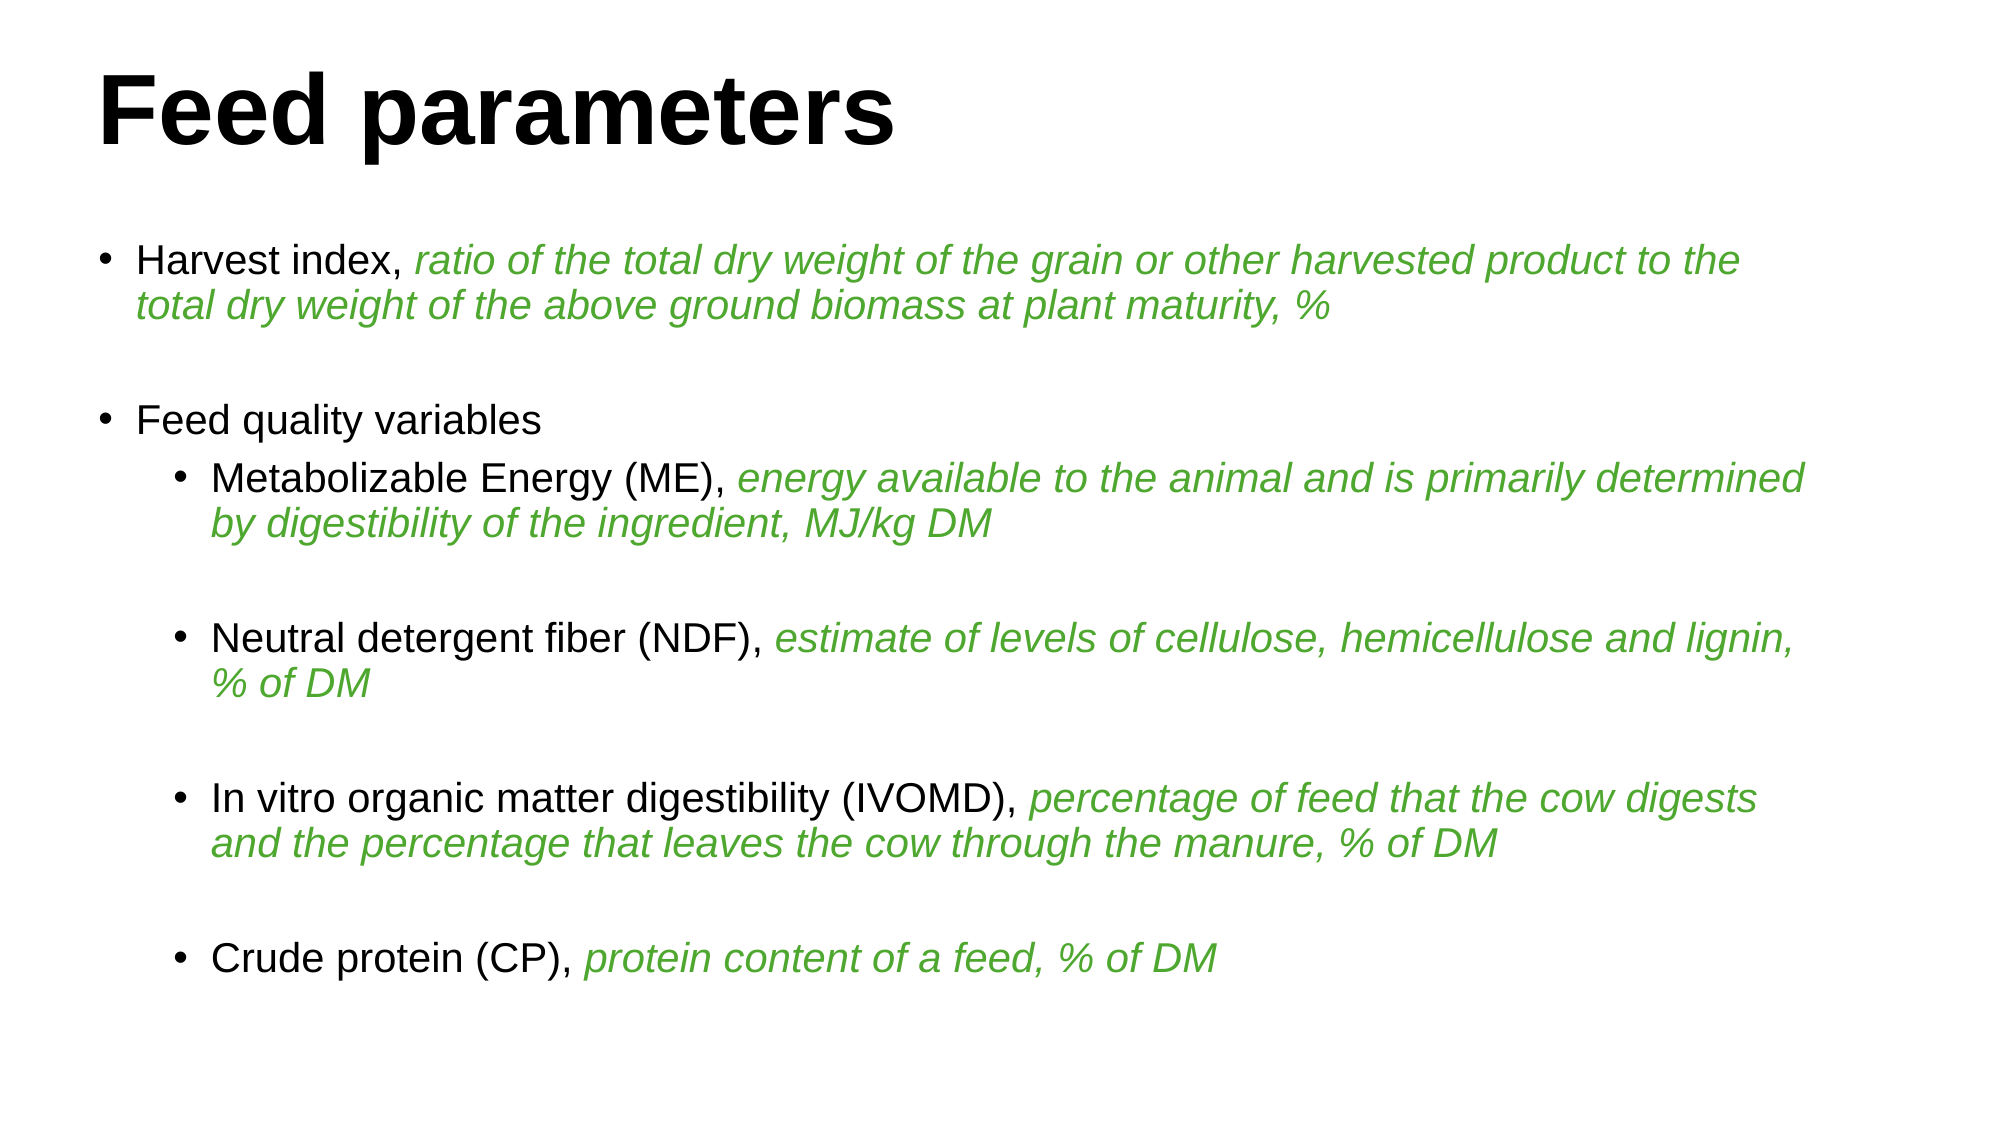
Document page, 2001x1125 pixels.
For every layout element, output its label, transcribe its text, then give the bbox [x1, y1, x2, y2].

title Feed parameters [82, 41, 1917, 174]
text_box Harvest index, ratio of the total dry weight of the grain or other harvested product to the total dry weight of the above ground biomass at plant maturity, % Feed quality variables Metabolizable Energy (ME), energy available to the animal and is primarily determined by digestibility of the ingredient, MJ/kg DM Neutral detergent fiber (NDF), estimate of levels of cellulose, hemicellulose and lignin, % of DM In vitro organic matter digestibility (IVOMD), percentage of feed that the cow digests and the percentage that leaves the cow through the manure, % of DM Crude protein (CP), protein content of a feed, % of DM [73, 230, 1835, 1068]
